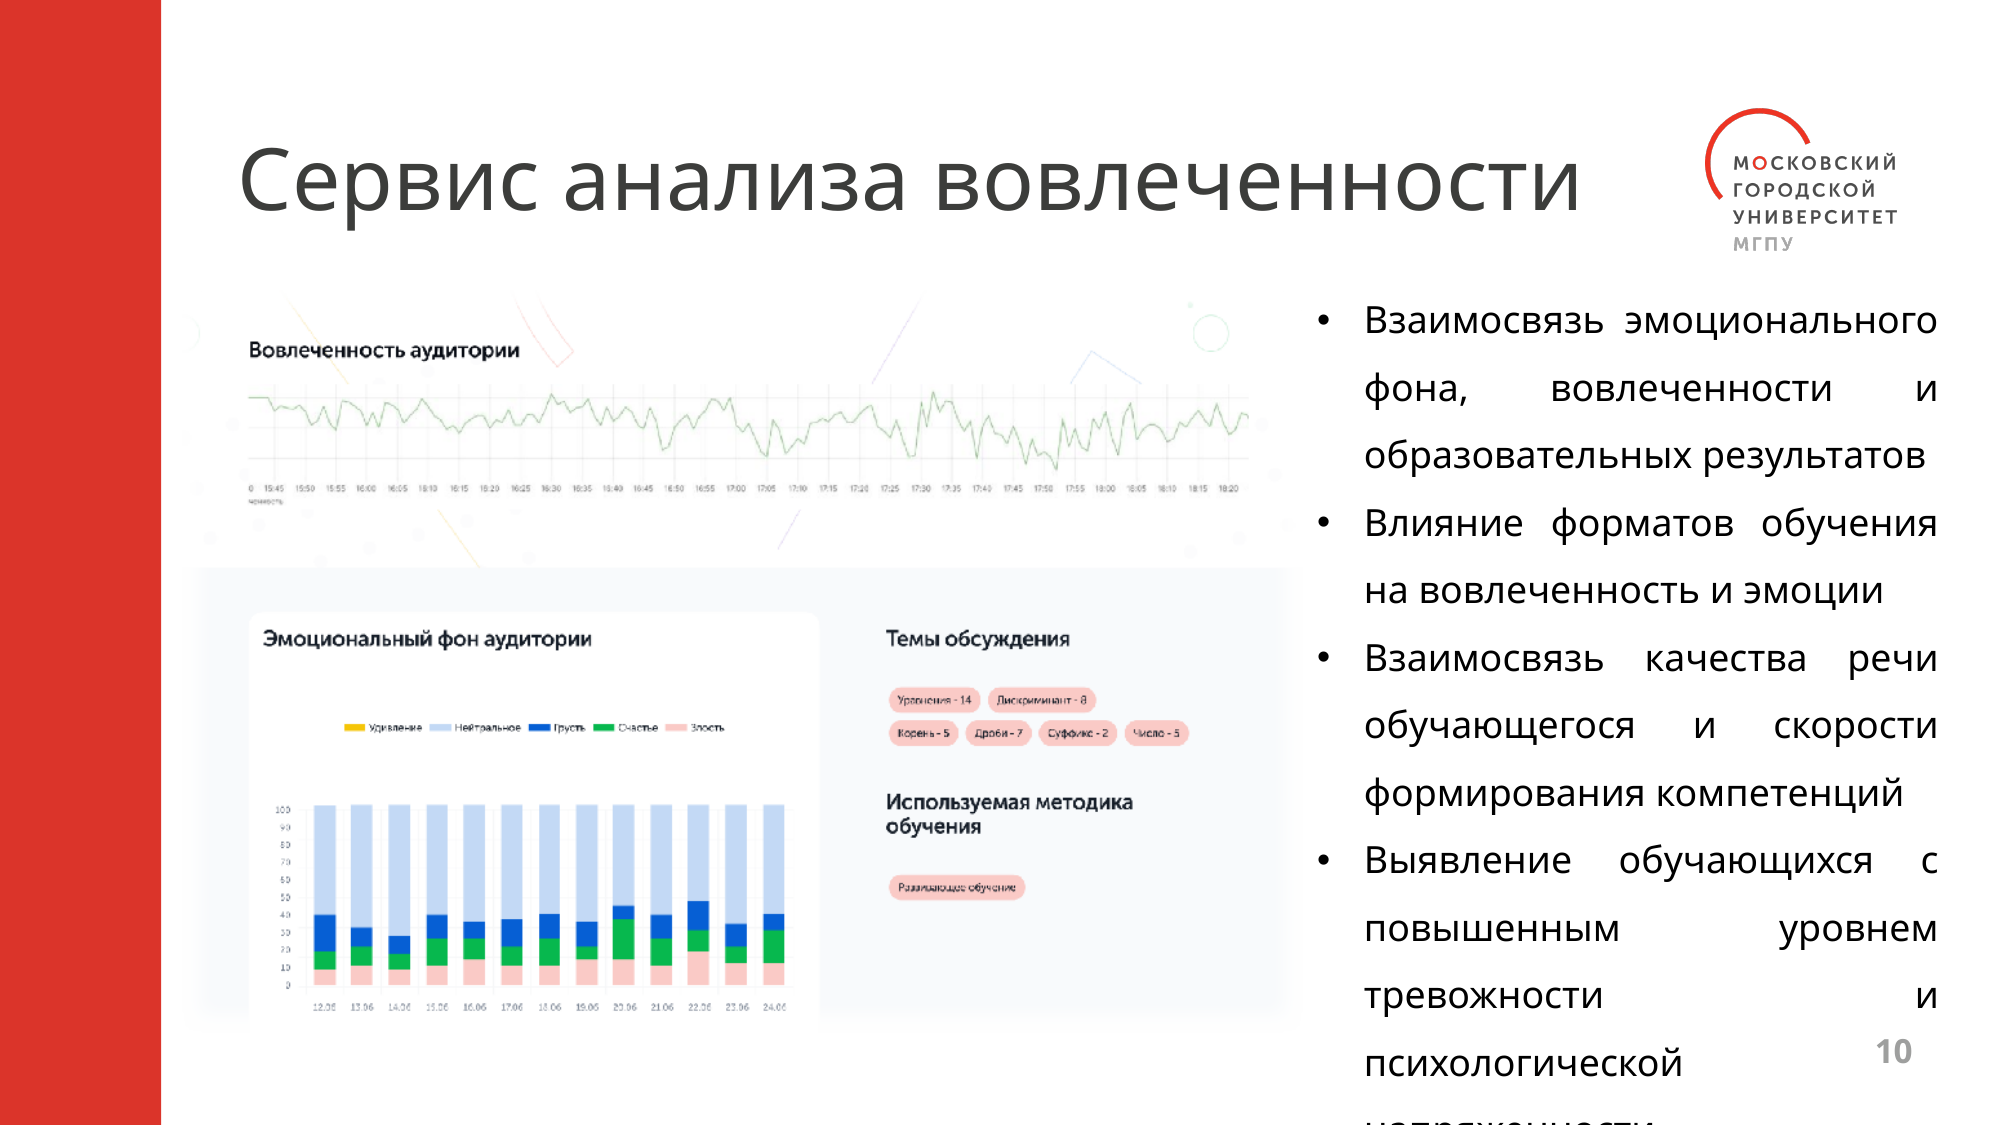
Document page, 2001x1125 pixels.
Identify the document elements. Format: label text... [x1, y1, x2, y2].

picture [1705, 107, 1898, 251]
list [182, 290, 1303, 1033]
title Сервис анализа вовлеченности [222, 123, 1605, 243]
text_box Взаимосвязь эмоционального фона, вовлеченности и образовательных результатов Влияние форматов обучения на вовлеченность и эмоции Взаимосвязь качества речи обучающегося и скорости формирования компетенций Выявление обучающихся с повышенным уровнем тревожности и психологической напряженности [1302, 266, 1954, 1125]
